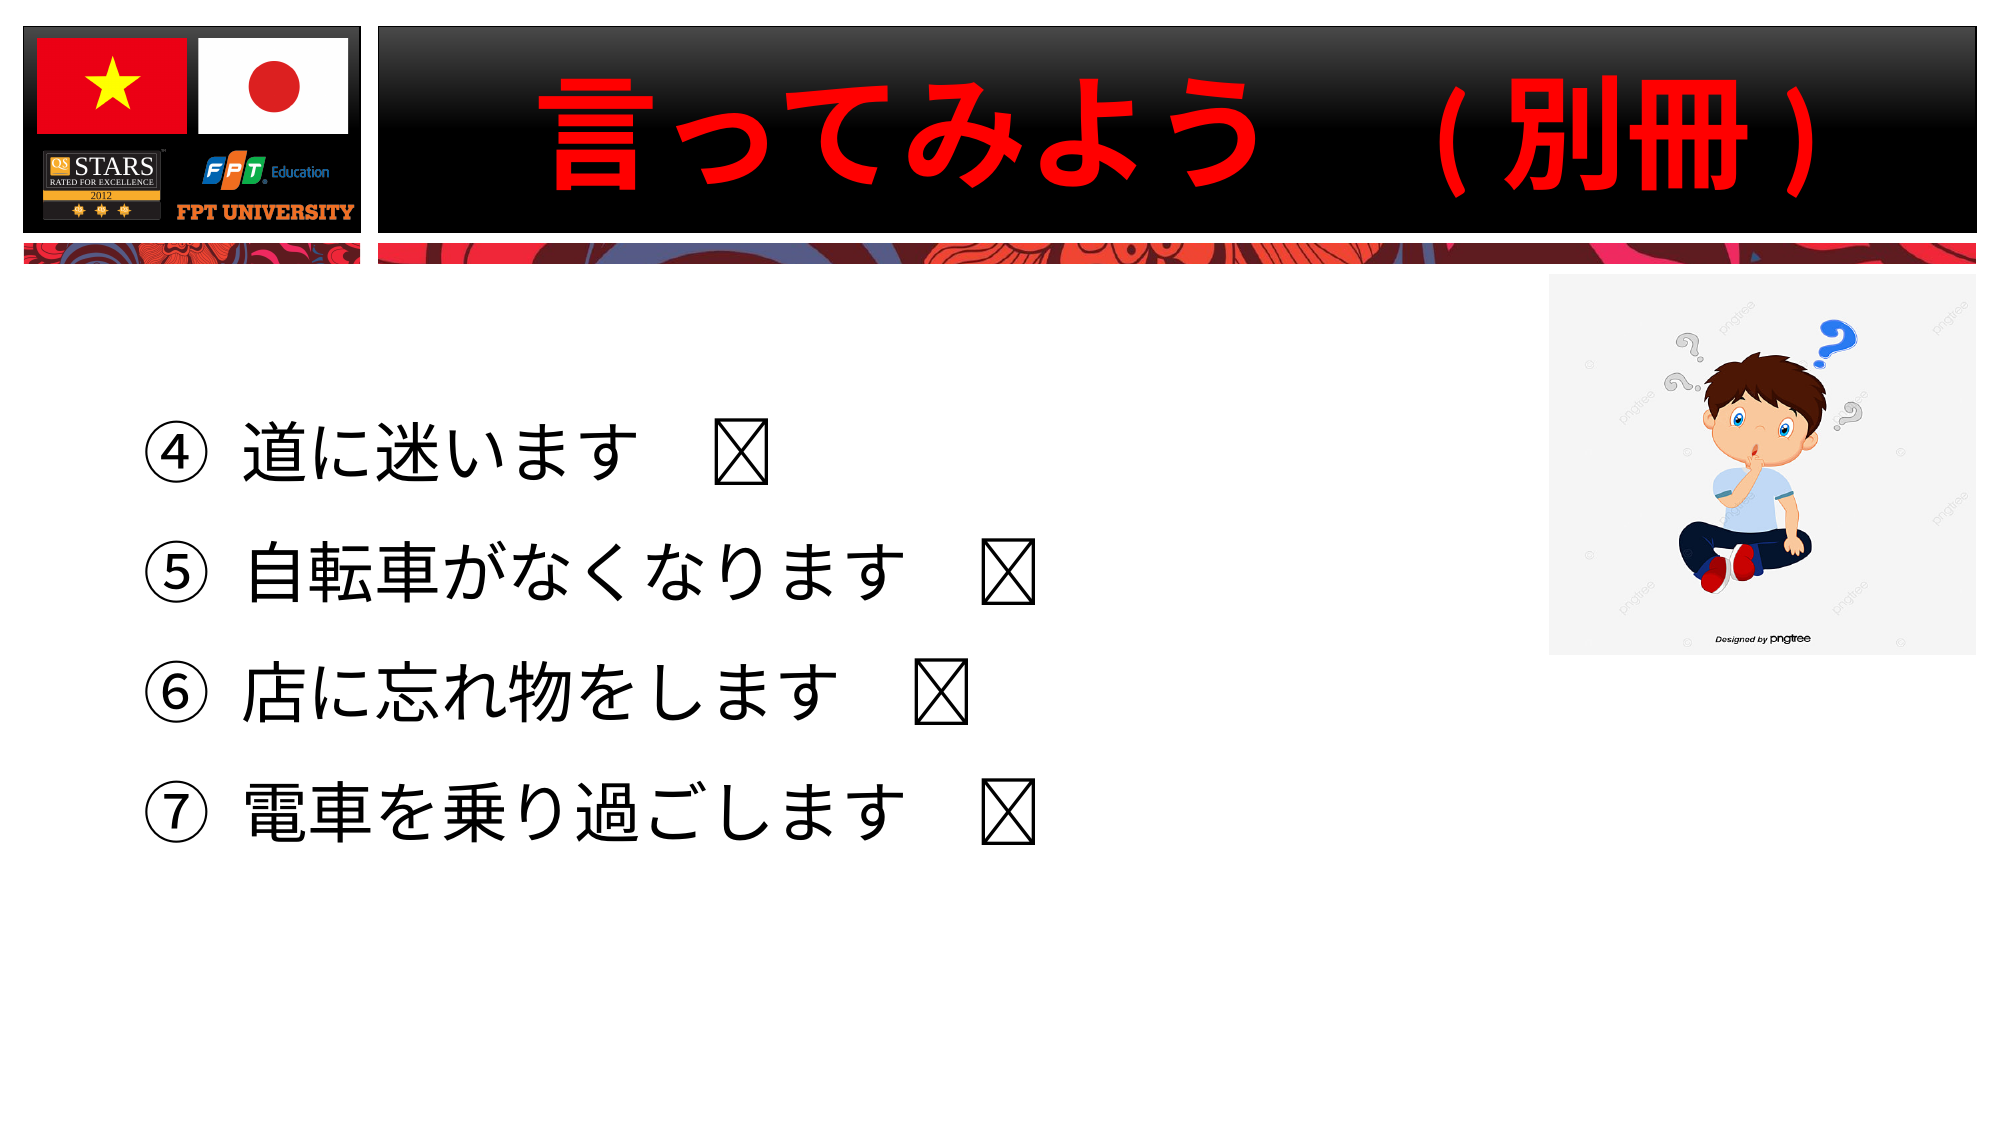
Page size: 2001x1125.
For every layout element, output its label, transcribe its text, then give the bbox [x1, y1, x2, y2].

picture [37, 38, 187, 134]
picture [198, 38, 349, 134]
picture [378, 243, 1977, 264]
picture [36, 136, 361, 233]
text_box 言ってみよう (別冊) [378, 26, 1977, 233]
text_box ④ 道に迷います  ⑤ 自転車がなくなります  ⑥ 店に忘れ物をします  ⑦ 電車を乗り過ごします  [128, 363, 1129, 858]
picture [23, 243, 361, 264]
text_box [23, 26, 361, 233]
picture [1549, 274, 1976, 656]
